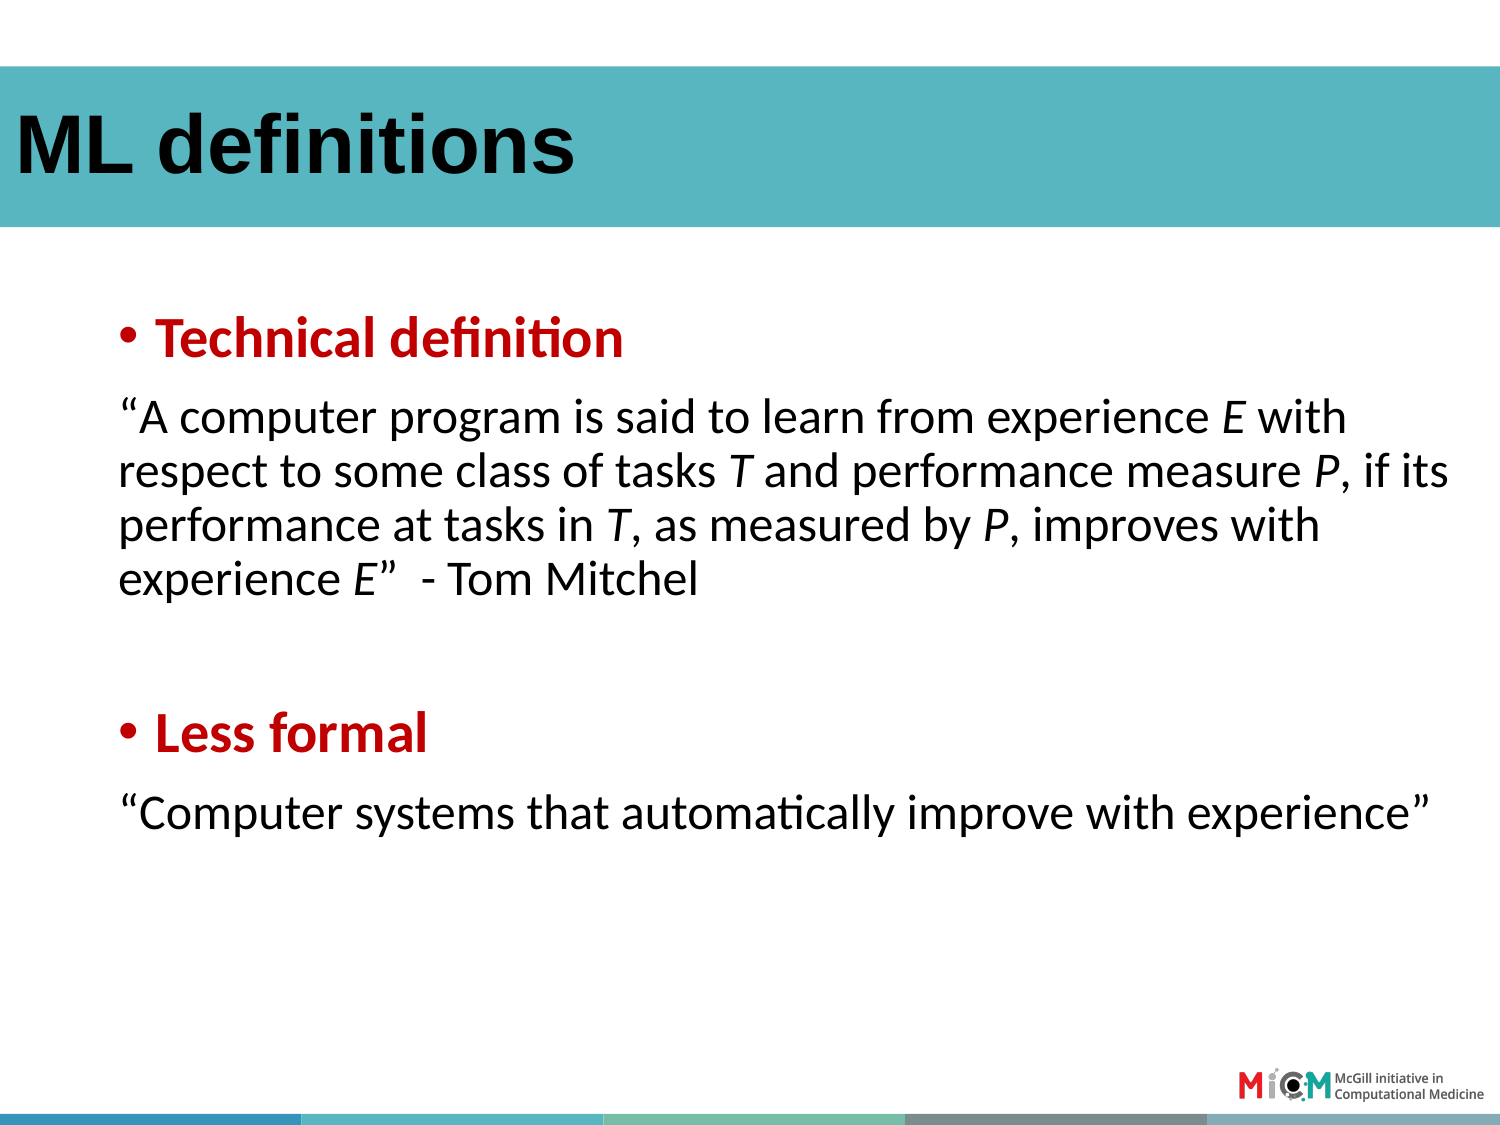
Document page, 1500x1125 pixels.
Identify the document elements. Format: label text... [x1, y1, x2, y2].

picture [1211, 1051, 1500, 1122]
text_box ML definitions [0, 66, 1500, 228]
list Technical definition “A computer program is said to learn from experience E with respect to some class of tasks T and performance measure P, if its performance at tasks in T, as measured by P, improves with experience E” - Tom Mitchel Less formal “Computer systems that automatically improve with experience” [103, 299, 1483, 1014]
